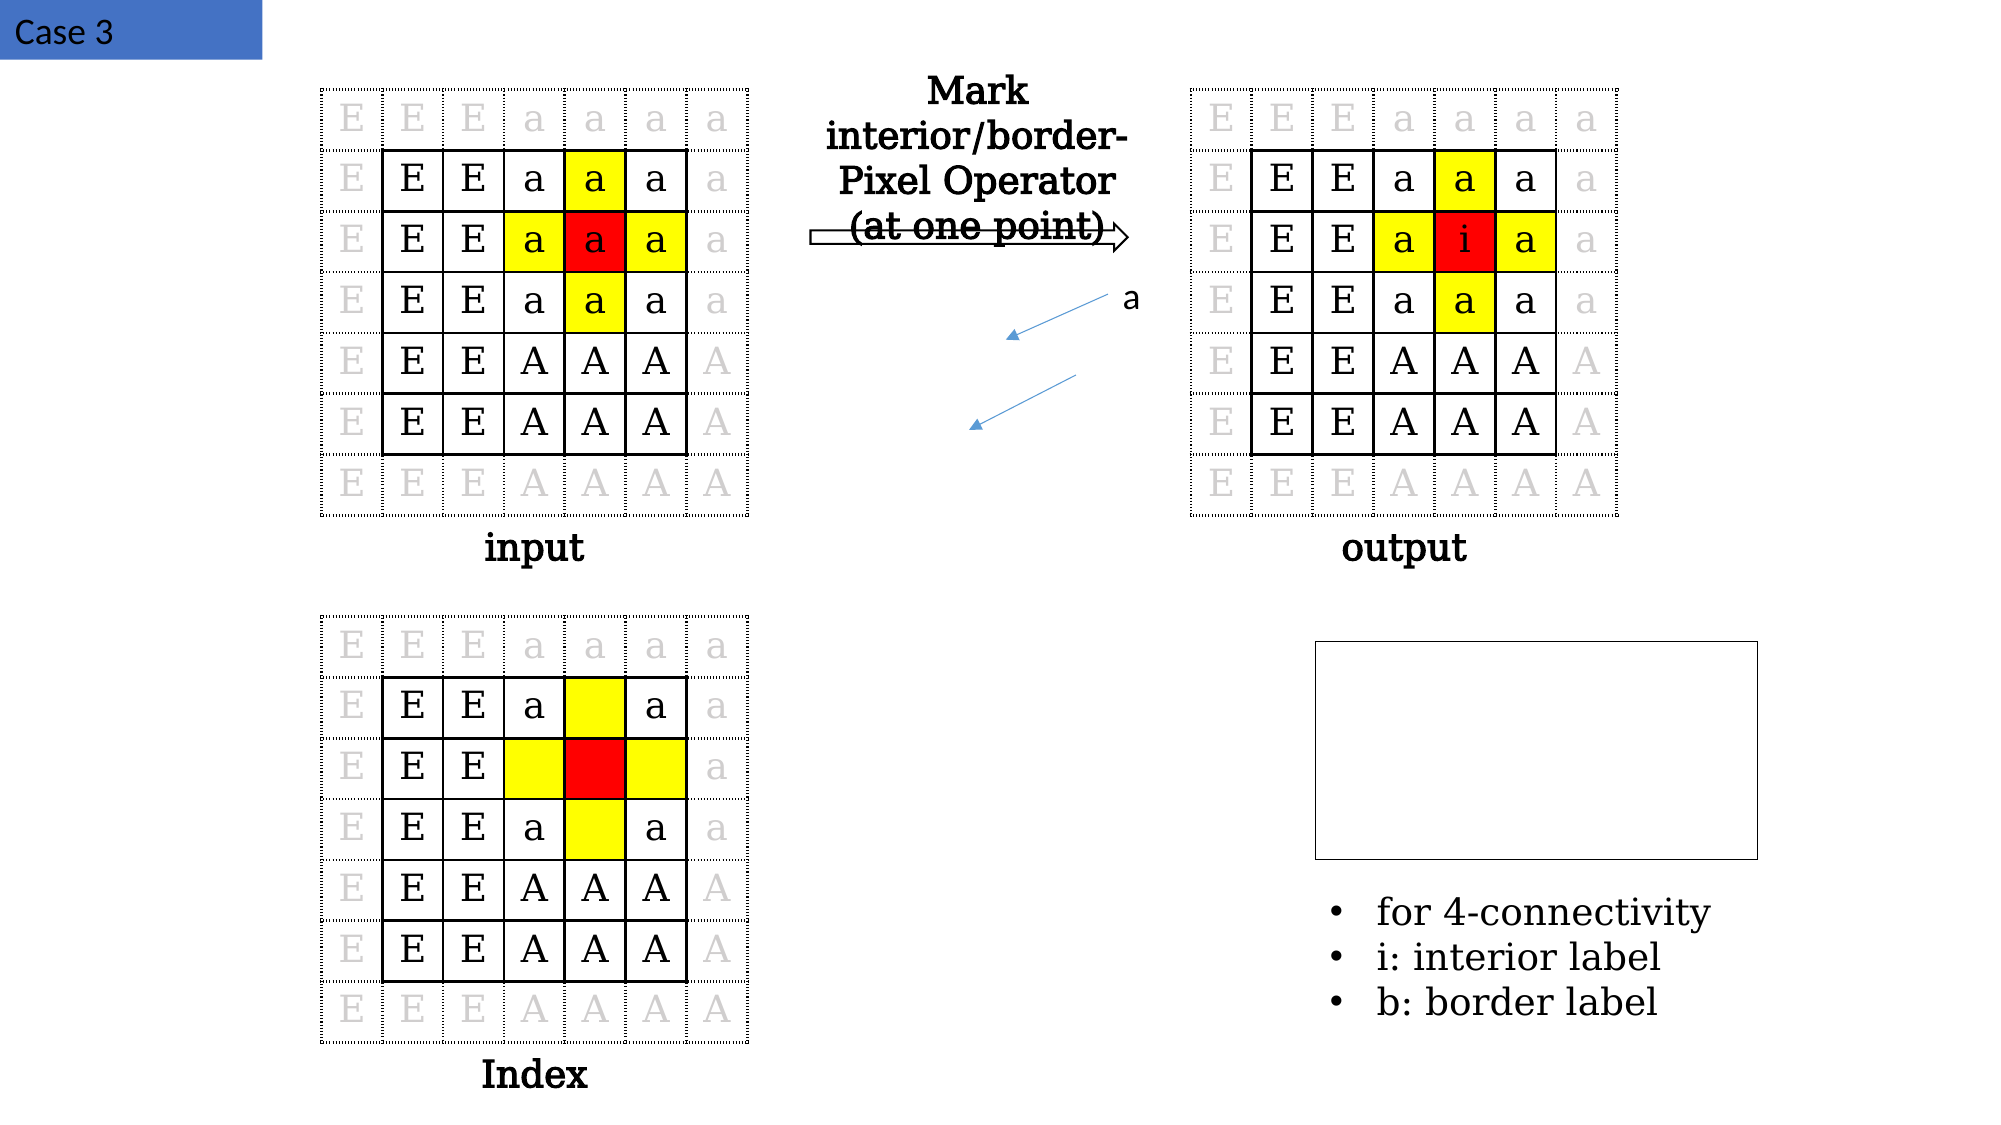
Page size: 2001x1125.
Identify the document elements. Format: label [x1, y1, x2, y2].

table_cell [321, 150, 747, 515]
text_box [969, 374, 1076, 430]
text_box [321, 515, 748, 576]
text_box [1314, 880, 1816, 1031]
table_cell [1253, 273, 1311, 332]
table_cell [627, 395, 685, 453]
table_cell [384, 395, 442, 453]
table_cell [384, 152, 442, 210]
table_cell [1436, 273, 1494, 332]
table_cell [1375, 273, 1433, 332]
table_cell [444, 213, 503, 271]
table_cell [505, 213, 563, 271]
table_cell [505, 334, 563, 392]
table_header [321, 90, 747, 150]
table_cell [1253, 395, 1311, 453]
text_box [786, 58, 1168, 254]
table_cell [505, 152, 563, 210]
table_cell [384, 273, 442, 332]
table_cell [1436, 334, 1494, 392]
table_cell [1497, 213, 1555, 271]
table_cell [1314, 334, 1372, 392]
table_cell [444, 273, 503, 332]
table_cell [1314, 152, 1372, 210]
table_cell [505, 395, 563, 453]
table_cell [1314, 273, 1372, 332]
table_cell [1314, 395, 1372, 453]
table_cell [1253, 213, 1311, 271]
table_cell [566, 334, 624, 392]
table_cell [1253, 334, 1311, 392]
table_cell [566, 213, 624, 271]
table_cell [1436, 213, 1494, 271]
table_cell [1314, 213, 1372, 271]
table_cell [505, 273, 563, 332]
table_cell [1375, 395, 1433, 453]
table_cell [566, 152, 624, 210]
table_cell [384, 213, 442, 271]
table_cell [627, 213, 685, 271]
text_box [1005, 264, 1152, 340]
table_cell [1436, 152, 1494, 210]
table_cell [1253, 152, 1311, 210]
table_cell [627, 273, 685, 332]
text_box [321, 1042, 748, 1103]
text_box [1190, 515, 1617, 576]
table_cell [1375, 334, 1433, 392]
table_cell [627, 334, 685, 392]
table_cell [444, 152, 503, 210]
table_cell [444, 334, 503, 392]
table_cell [1497, 334, 1555, 392]
table_cell [1497, 152, 1555, 210]
table_cell [566, 395, 624, 453]
table_cell [1191, 150, 1617, 515]
table_cell [1436, 395, 1494, 453]
table_cell [1375, 213, 1433, 271]
table_cell [1497, 395, 1555, 453]
table_cell [444, 395, 503, 453]
table_header [1191, 90, 1617, 150]
text_box [0, 0, 263, 60]
table_cell [384, 334, 442, 392]
table_cell [1497, 273, 1555, 332]
table_cell [1375, 152, 1433, 210]
table_cell [627, 152, 685, 210]
table_cell [566, 273, 624, 332]
